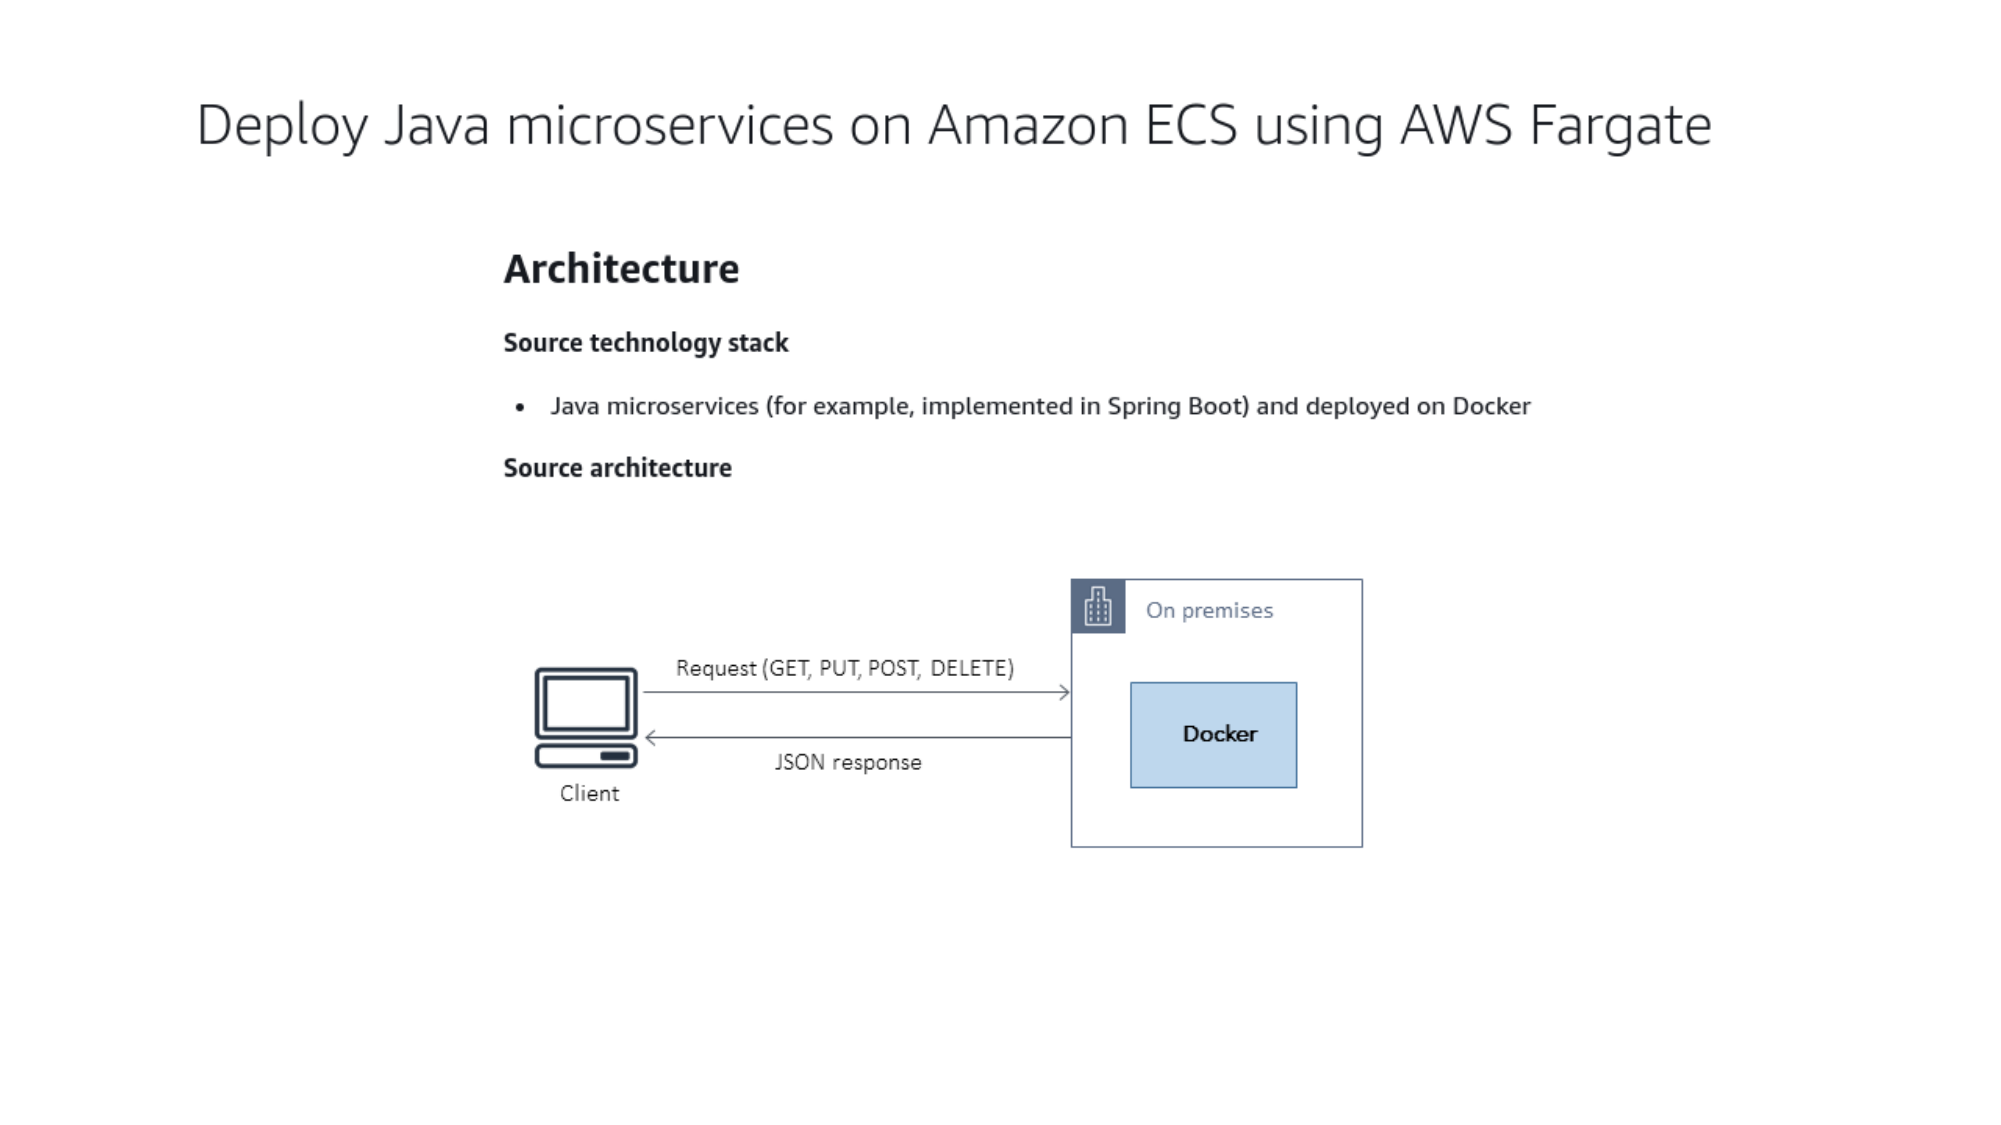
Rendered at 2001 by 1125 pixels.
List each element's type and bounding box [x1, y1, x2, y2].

picture [176, 67, 1725, 185]
picture [435, 219, 1565, 906]
